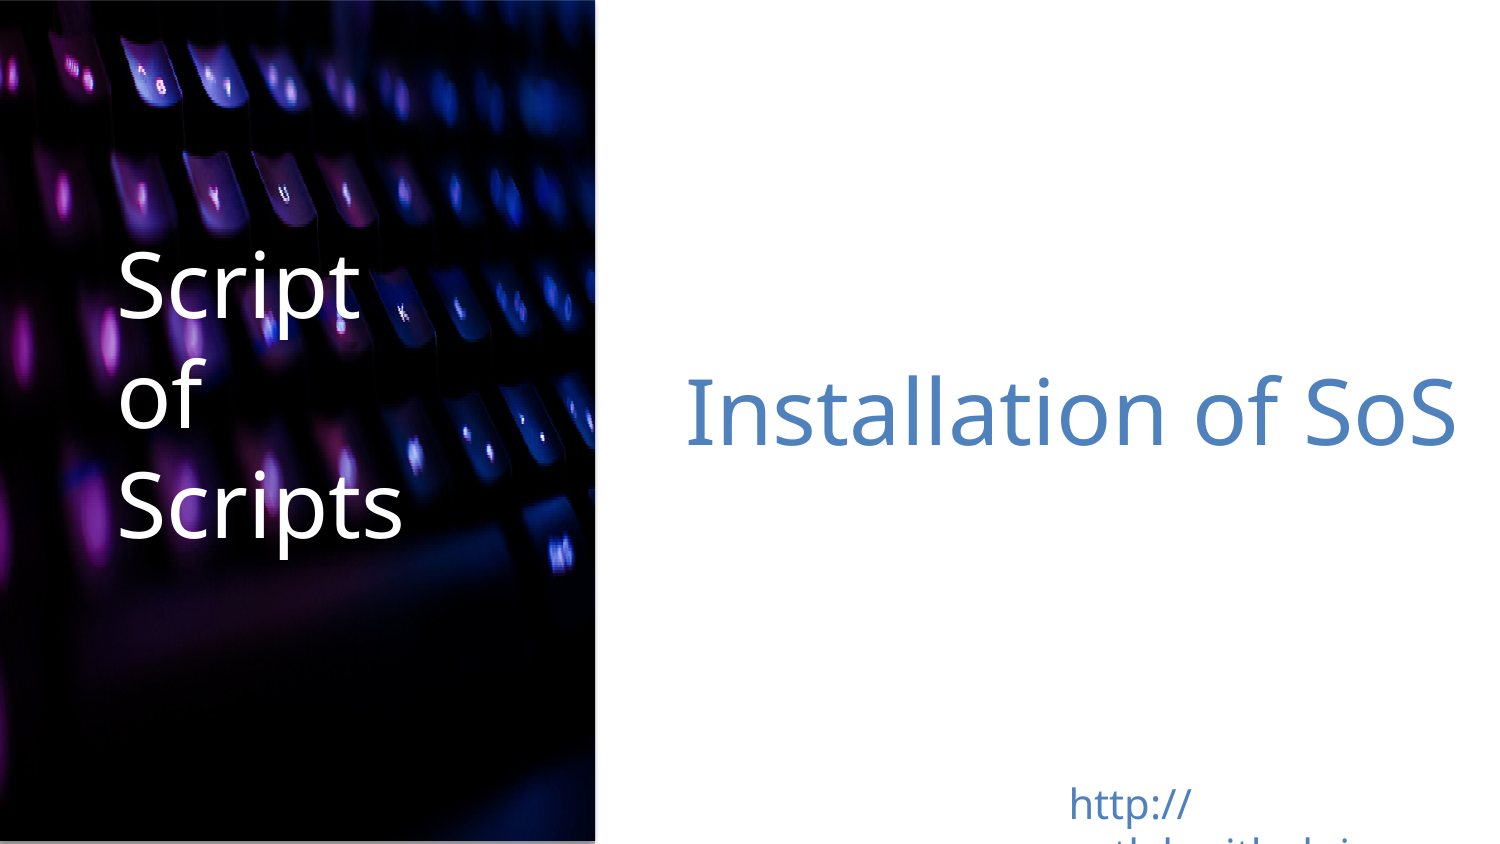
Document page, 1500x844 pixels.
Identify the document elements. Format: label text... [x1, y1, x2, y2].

text_box [0, 0, 596, 844]
text_box Installation of SoS [670, 346, 1482, 564]
text_box http://vatlab.github.io [1053, 770, 1483, 827]
subtitle Script of Scripts [101, 219, 596, 602]
